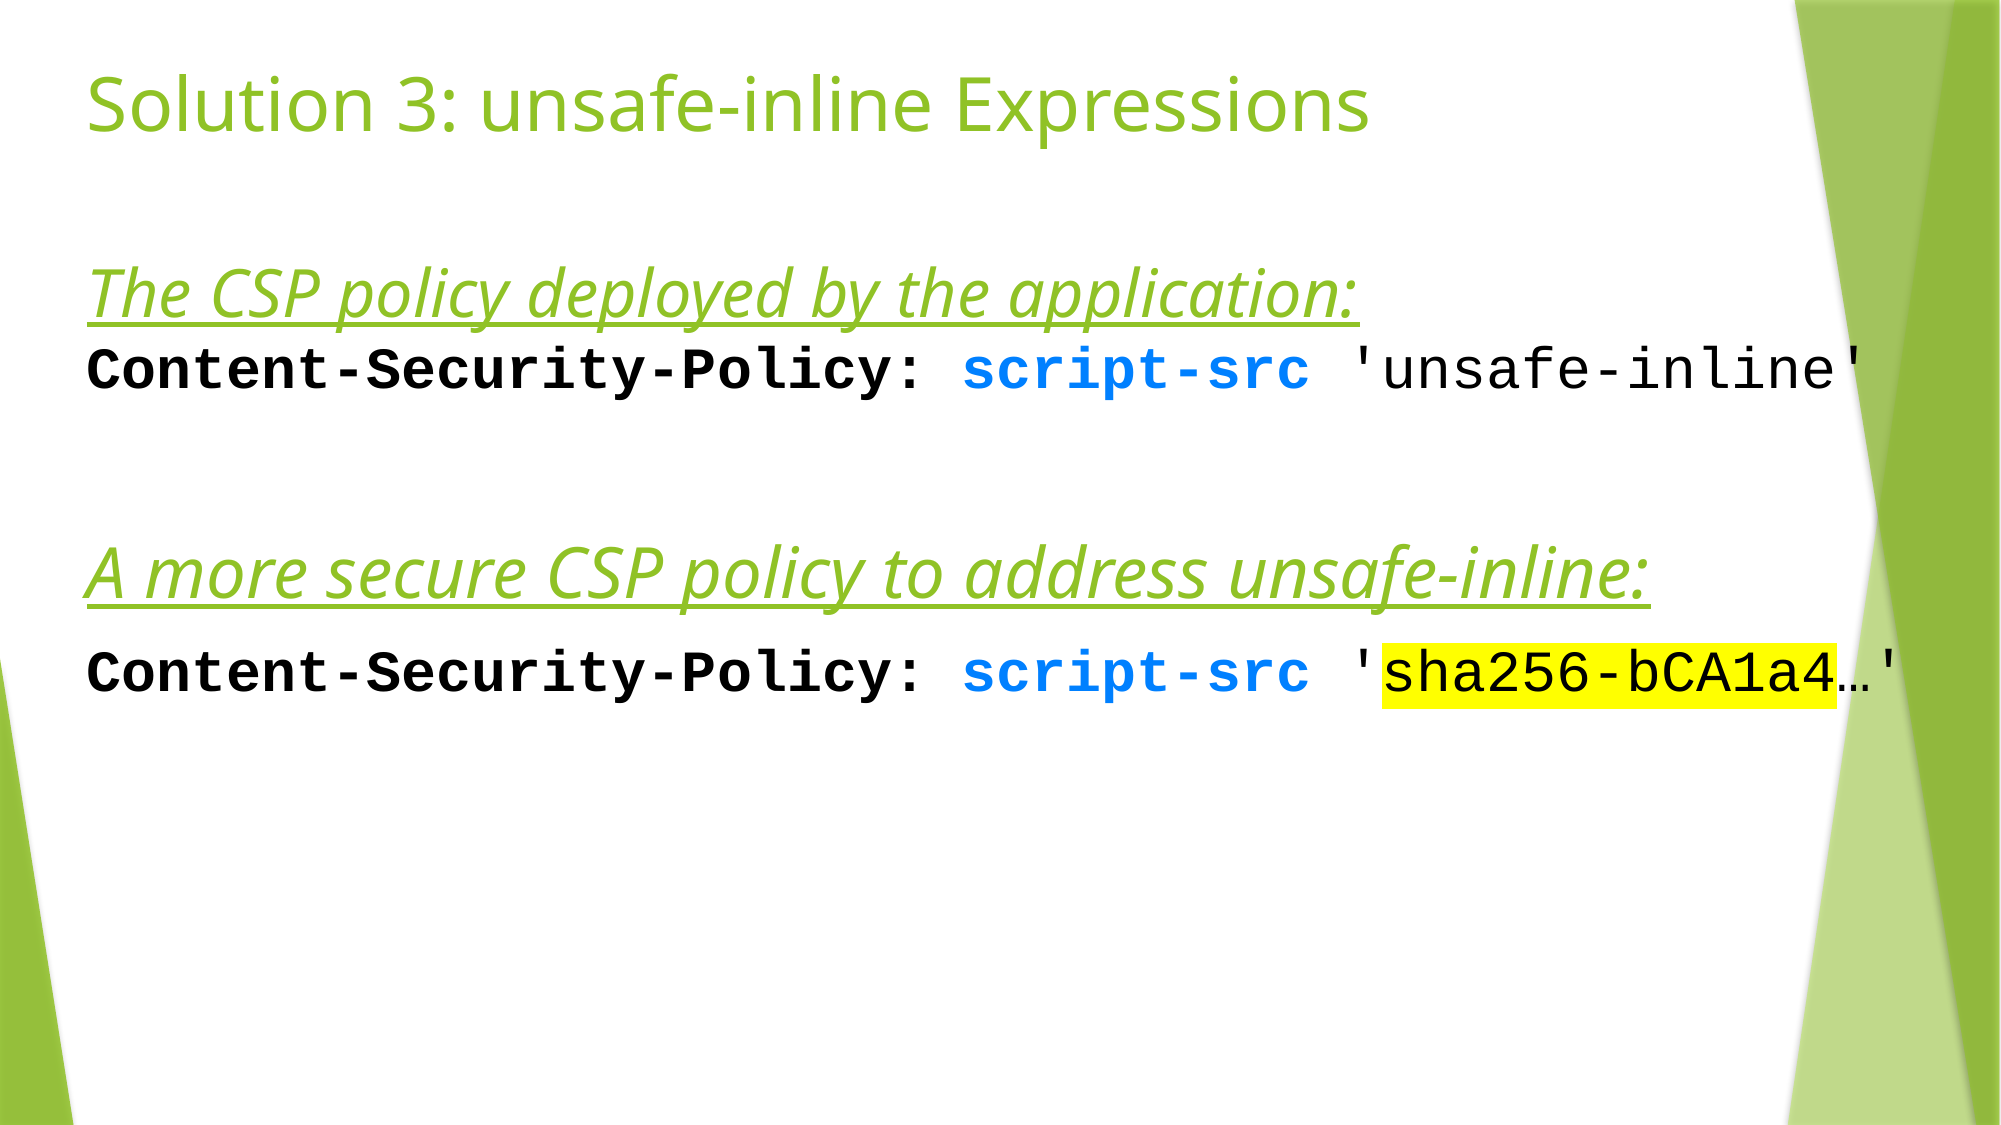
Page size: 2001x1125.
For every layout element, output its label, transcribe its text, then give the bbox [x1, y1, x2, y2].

list The CSP policy deployed by the application: Content-Security-Policy: script-src 'unsafe-inline' A more secure CSP policy to address unsafe-inline: Content-Security-Policy: script-src 'sha256-bCA1a4…' [71, 243, 1941, 843]
title Solution 3: unsafe-inline Expressions [71, 49, 1483, 173]
